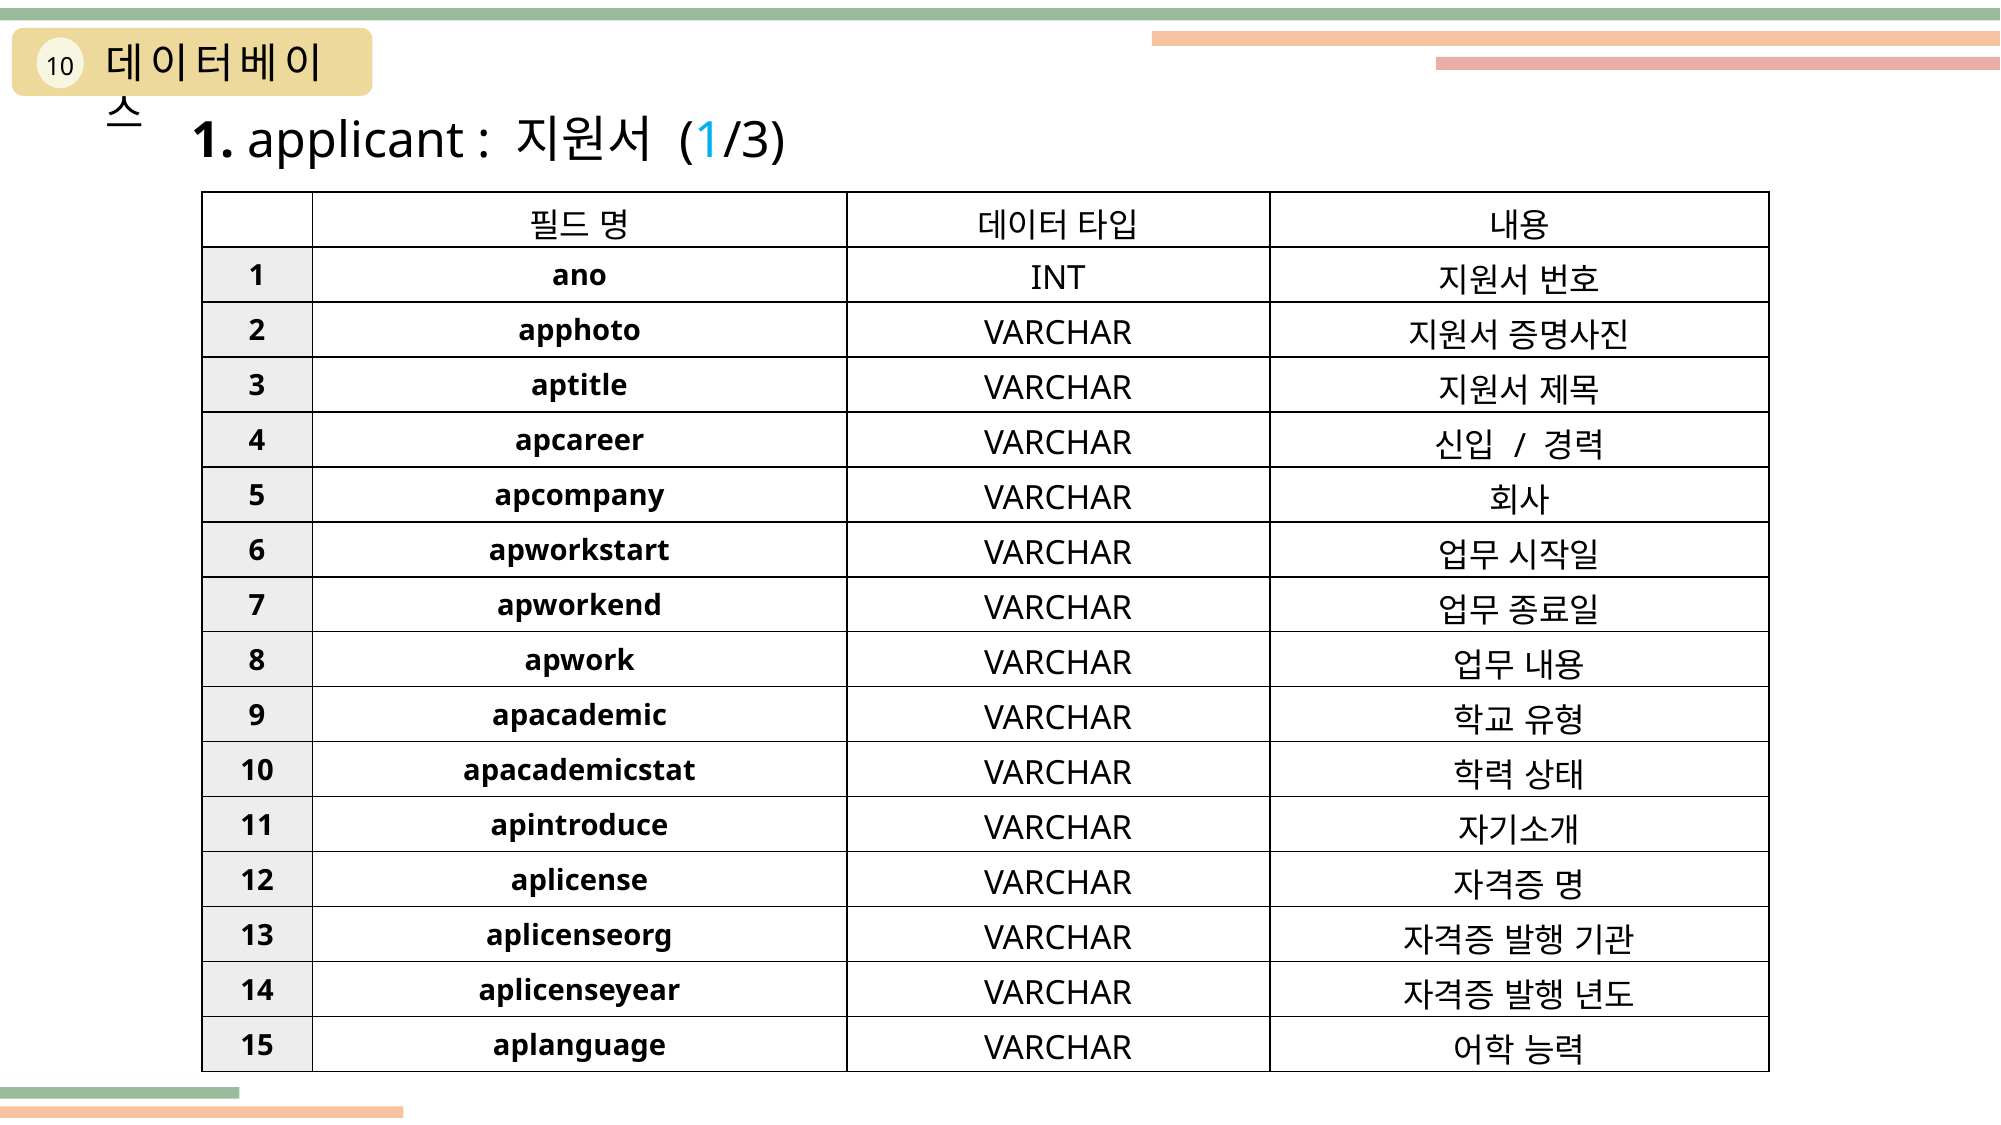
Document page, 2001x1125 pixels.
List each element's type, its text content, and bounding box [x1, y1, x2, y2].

table_cell VARCHAR [848, 303, 1269, 356]
table_cell 3 [203, 358, 312, 411]
table_cell VARCHAR [848, 578, 1269, 631]
text_box [1435, 56, 2000, 71]
table_cell 지원서 제목 [1271, 358, 1768, 411]
table_cell 회사 [1271, 468, 1768, 521]
table_cell VARCHAR [848, 797, 1269, 851]
text_box 1. applicant : 지원서 (1/3) [177, 99, 878, 175]
table_cell apwork [313, 632, 846, 686]
table_cell 9 [203, 687, 312, 741]
table_cell VARCHAR [848, 632, 1269, 686]
table_cell apacademicstat [313, 742, 846, 796]
table_cell apcareer [313, 413, 846, 466]
table_cell 13 [203, 907, 312, 961]
table_cell 7 [203, 578, 312, 631]
table_header 필드 명 [313, 193, 846, 246]
table_cell 업무 내용 [1271, 632, 1768, 686]
table_cell aplicenseyear [313, 962, 846, 1016]
text_box [0, 1086, 240, 1100]
table_cell 업무 종료일 [1271, 578, 1768, 631]
table_cell apacademic [313, 687, 846, 741]
table_cell 신입 / 경력 [1271, 413, 1768, 466]
table_cell apintroduce [313, 797, 846, 851]
table_header 내용 [1271, 193, 1768, 246]
table_cell 6 [203, 523, 312, 576]
text_box 10 [28, 42, 91, 88]
table_cell VARCHAR [848, 687, 1269, 741]
table_header 데이터 타입 [848, 193, 1269, 246]
table_cell 학력 상태 [1271, 742, 1768, 796]
table_cell 1 [203, 248, 312, 301]
table_cell 11 [203, 797, 312, 851]
table_cell 어학 능력 [1271, 1017, 1768, 1071]
text_box [45, 36, 76, 42]
table_cell VARCHAR [848, 523, 1269, 576]
table_cell VARCHAR [848, 852, 1269, 906]
text_box 데이터베이스 [90, 29, 373, 145]
table_header [203, 193, 312, 246]
table_cell 자격증 발행 기관 [1271, 907, 1768, 961]
table_cell VARCHAR [848, 907, 1269, 961]
table_cell 12 [203, 852, 312, 906]
table_cell 지원서 번호 [1271, 248, 1768, 301]
table_cell INT [848, 248, 1269, 301]
table_cell 5 [203, 468, 312, 521]
table_cell 15 [203, 1017, 312, 1071]
table_cell VARCHAR [848, 742, 1269, 796]
text_box [1151, 30, 2000, 47]
table_cell VARCHAR [848, 1017, 1269, 1071]
table_cell VARCHAR [848, 962, 1269, 1016]
table_cell 지원서 증명사진 [1271, 303, 1768, 356]
table_cell 자격증 명 [1271, 852, 1768, 906]
table_cell 자격증 발행 년도 [1271, 962, 1768, 1016]
text_box [10, 26, 368, 97]
table_cell 업무 시작일 [1271, 523, 1768, 576]
table_cell apphoto [313, 303, 846, 356]
text_box [0, 1105, 404, 1119]
table_cell 자기소개 [1271, 797, 1768, 851]
table_cell 8 [203, 632, 312, 686]
table_cell apcompany [313, 468, 846, 521]
table_cell aplicenseorg [313, 907, 846, 961]
table_cell apworkstart [313, 523, 846, 576]
table_cell 14 [203, 962, 312, 1016]
table_cell VARCHAR [848, 468, 1269, 521]
text_box [0, 7, 2000, 21]
table_cell aplanguage [313, 1017, 846, 1071]
table_cell apworkend [313, 578, 846, 631]
table_cell 2 [203, 303, 312, 356]
table_cell VARCHAR [848, 413, 1269, 466]
table_cell ano [313, 248, 846, 301]
table_cell aplicense [313, 852, 846, 906]
table_cell 4 [203, 413, 312, 466]
table_cell 학교 유형 [1271, 687, 1768, 741]
table_cell VARCHAR [848, 358, 1269, 411]
table_cell aptitle [313, 358, 846, 411]
table_cell 10 [203, 742, 312, 796]
